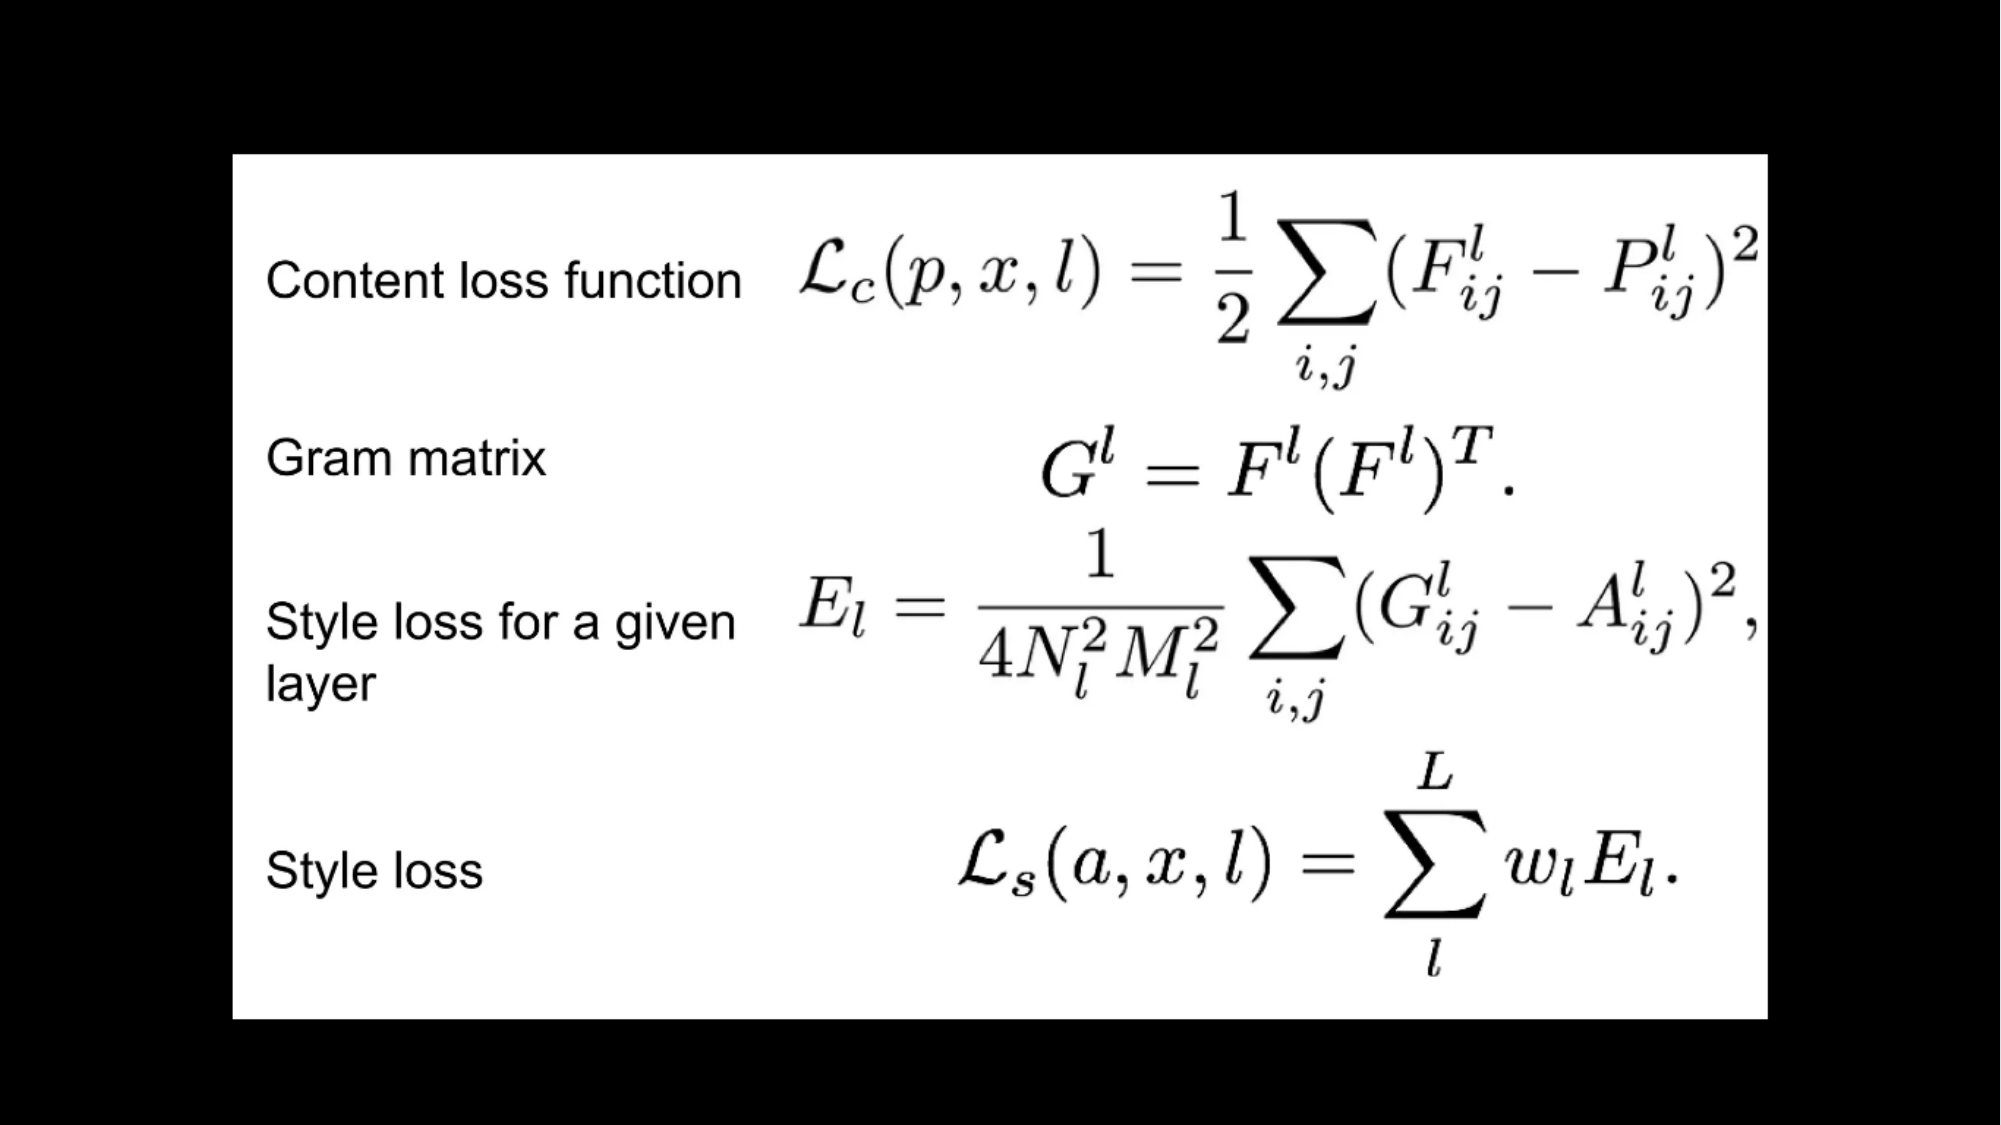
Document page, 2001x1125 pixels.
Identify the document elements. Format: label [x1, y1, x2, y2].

list [0, 0, 2000, 1125]
